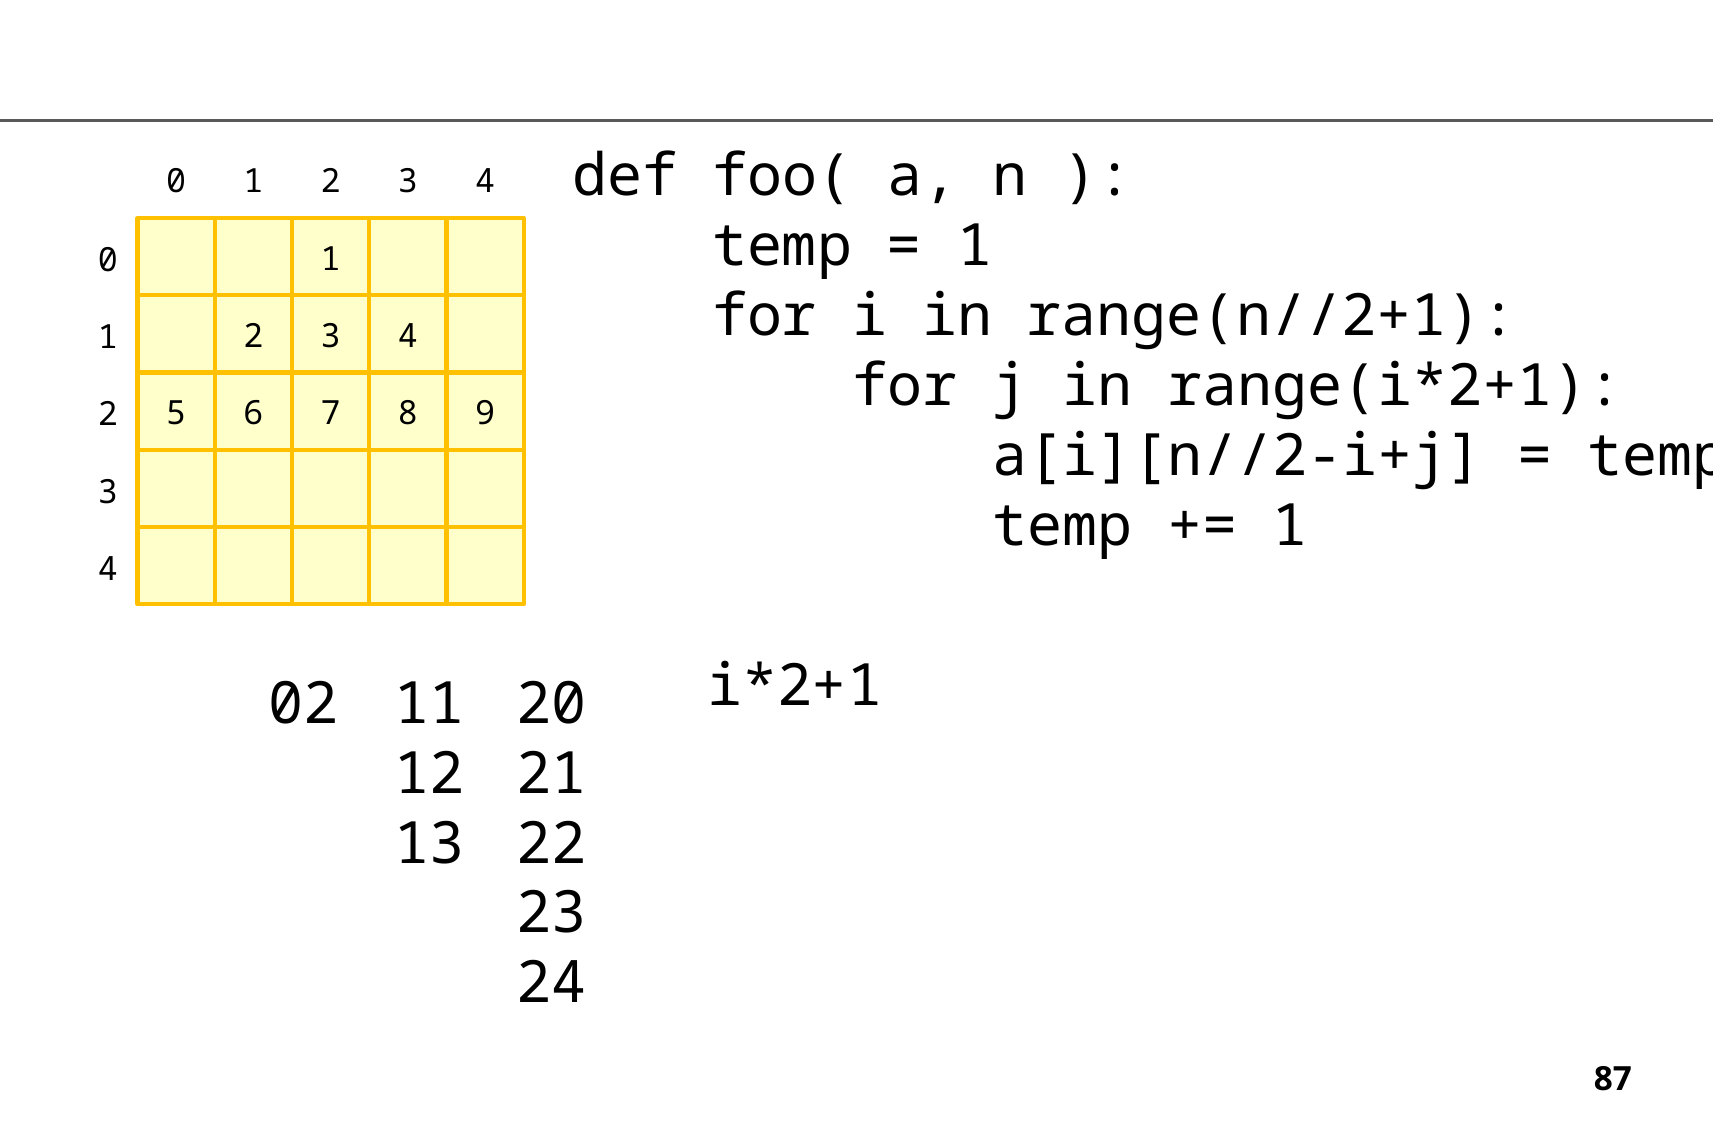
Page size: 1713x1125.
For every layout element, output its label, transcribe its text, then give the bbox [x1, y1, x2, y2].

text_box 3 [67, 449, 149, 526]
text_box 7 [290, 371, 367, 448]
text_box [290, 525, 367, 606]
text_box [149, 220, 213, 293]
text_box 9 [444, 371, 526, 448]
text_box 2 [213, 293, 290, 371]
text_box 11 12 13 [379, 657, 480, 882]
text_box 1 [290, 220, 367, 293]
text_box 3 [367, 139, 444, 220]
text_box [367, 448, 444, 525]
text_box 4 [367, 293, 444, 371]
text_box 1 [217, 139, 290, 220]
text_box 2 [67, 372, 149, 449]
text_box [290, 448, 367, 525]
text_box [213, 525, 290, 606]
text_box 5 [149, 371, 213, 448]
text_box 0 [67, 217, 149, 294]
text_box 0 [135, 139, 217, 220]
text_box [367, 220, 444, 293]
text_box i*2+1 [692, 640, 897, 725]
text_box [149, 525, 213, 606]
text_box 4 [444, 139, 526, 220]
text_box [444, 293, 526, 371]
text_box def foo( a, n ): temp = 1 for i in range(n//2+1): for j in range(i*2+1): a[i][n//2-i+j] = temp temp += 1 [557, 130, 1713, 635]
text_box 1 [67, 294, 149, 372]
text_box 6 [213, 371, 290, 448]
text_box [444, 220, 526, 293]
text_box 2 [290, 139, 367, 220]
text_box 20 21 22 23 24 [502, 657, 637, 1022]
text_box 8 [367, 371, 444, 448]
text_box [444, 525, 526, 606]
text_box [213, 448, 290, 525]
text_box [213, 220, 290, 293]
text_box [367, 525, 444, 606]
text_box [149, 448, 213, 525]
text_box 02 [253, 657, 354, 743]
text_box 4 [67, 526, 149, 608]
text_box 3 [290, 293, 367, 371]
text_box [149, 293, 213, 371]
text_box [444, 448, 526, 525]
